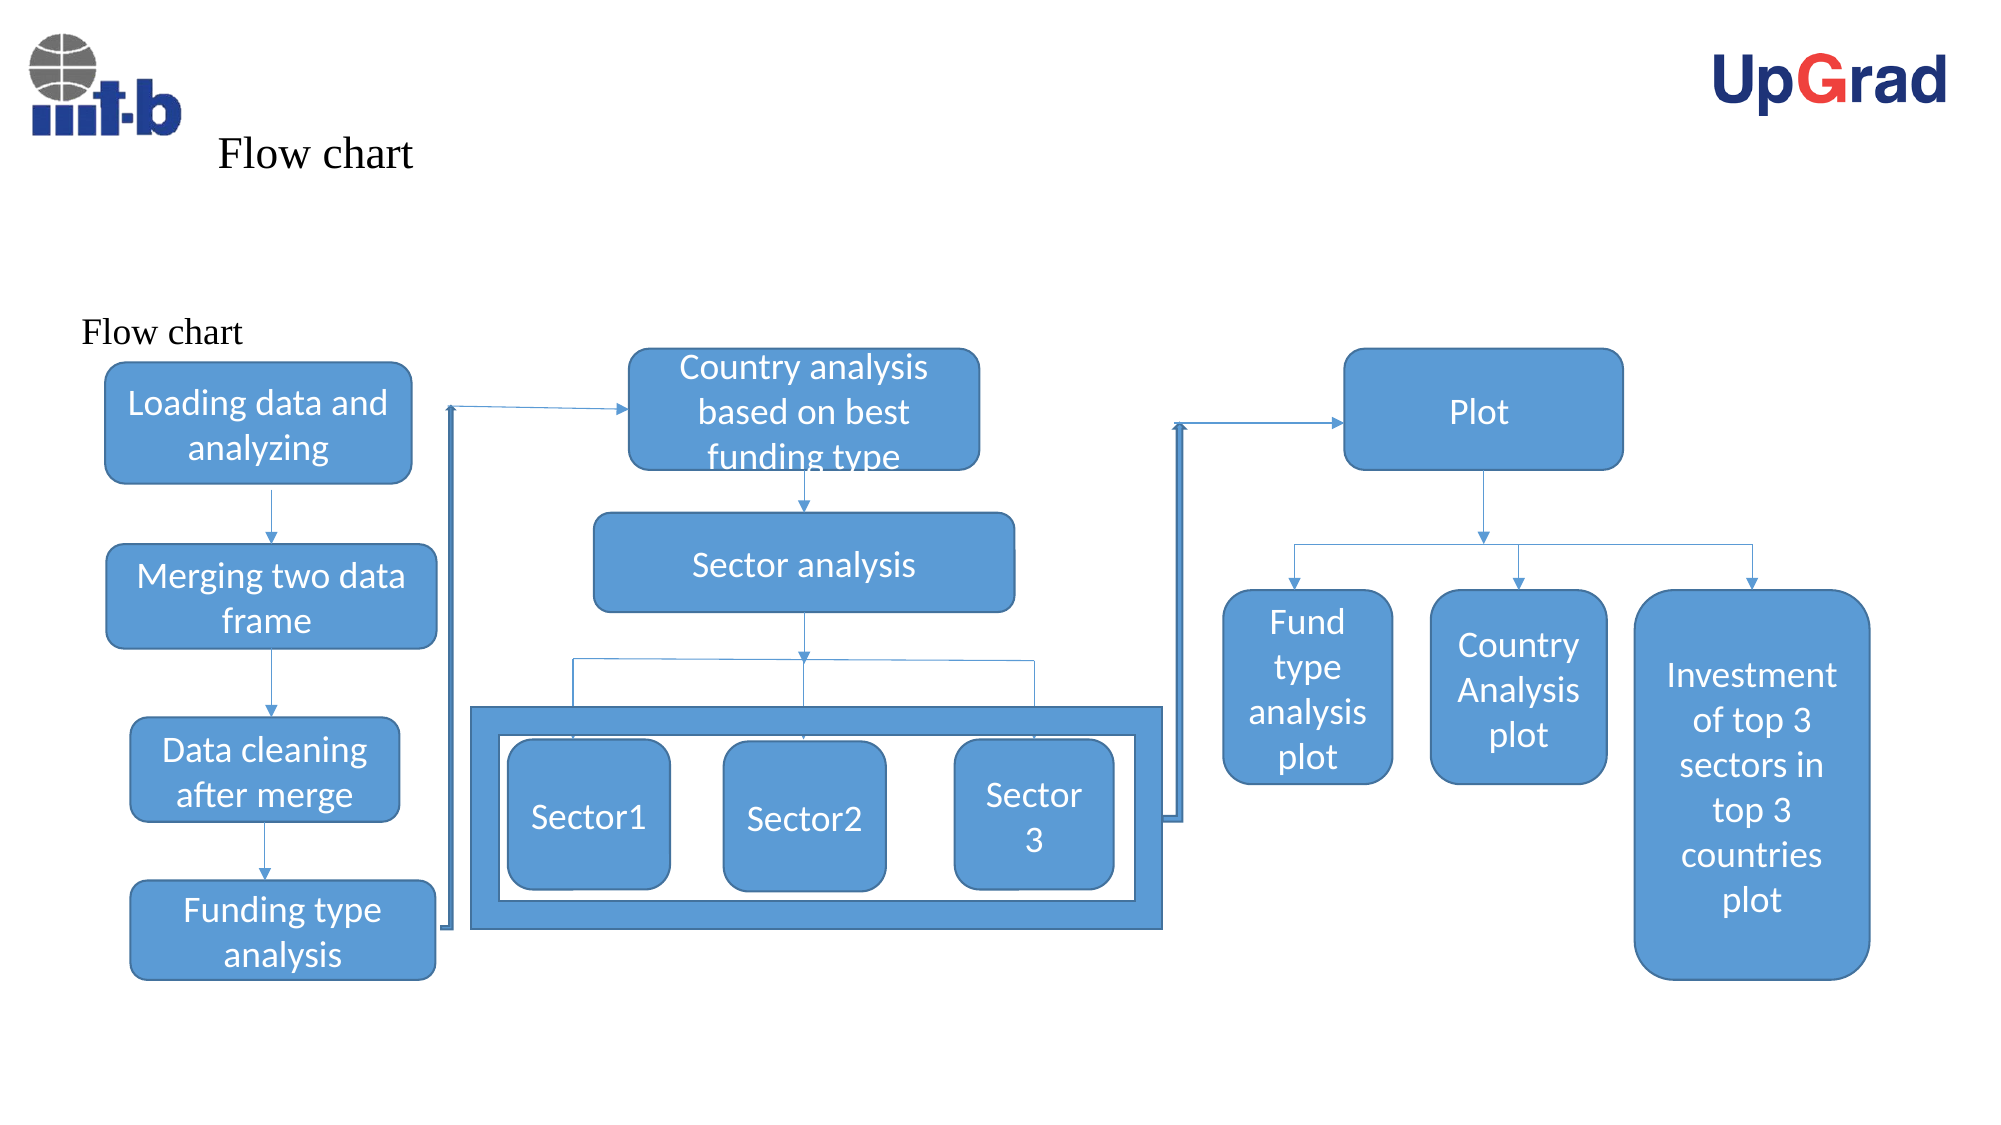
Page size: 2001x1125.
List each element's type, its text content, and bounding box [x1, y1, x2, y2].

list Flow chart [66, 304, 1899, 1017]
text_box Plot [1343, 347, 1625, 471]
text_box Country Analysis plot [1429, 589, 1608, 786]
picture [1714, 53, 1952, 116]
text_box Merging two data frame [105, 543, 438, 650]
text_box [1161, 424, 1188, 823]
title Flow chart [186, 104, 1715, 246]
text_box Fund type analysis plot [1222, 589, 1394, 786]
text_box Sector1 [506, 738, 672, 891]
text_box Investment of top 3 sectors in top 3 countries plot [1633, 589, 1871, 981]
picture [0, 29, 208, 163]
text_box Sector3 [953, 738, 1115, 891]
text_box [440, 407, 457, 931]
text_box Sector analysis [592, 511, 1016, 614]
text_box Country analysis based on best funding type [627, 347, 981, 471]
text_box Sector2 [722, 740, 887, 893]
text_box Data cleaning after merge [129, 716, 401, 823]
text_box Loading data and analyzing [104, 361, 413, 485]
text_box Funding type analysis [129, 879, 437, 981]
text_box [470, 706, 1163, 930]
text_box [450, 405, 629, 410]
